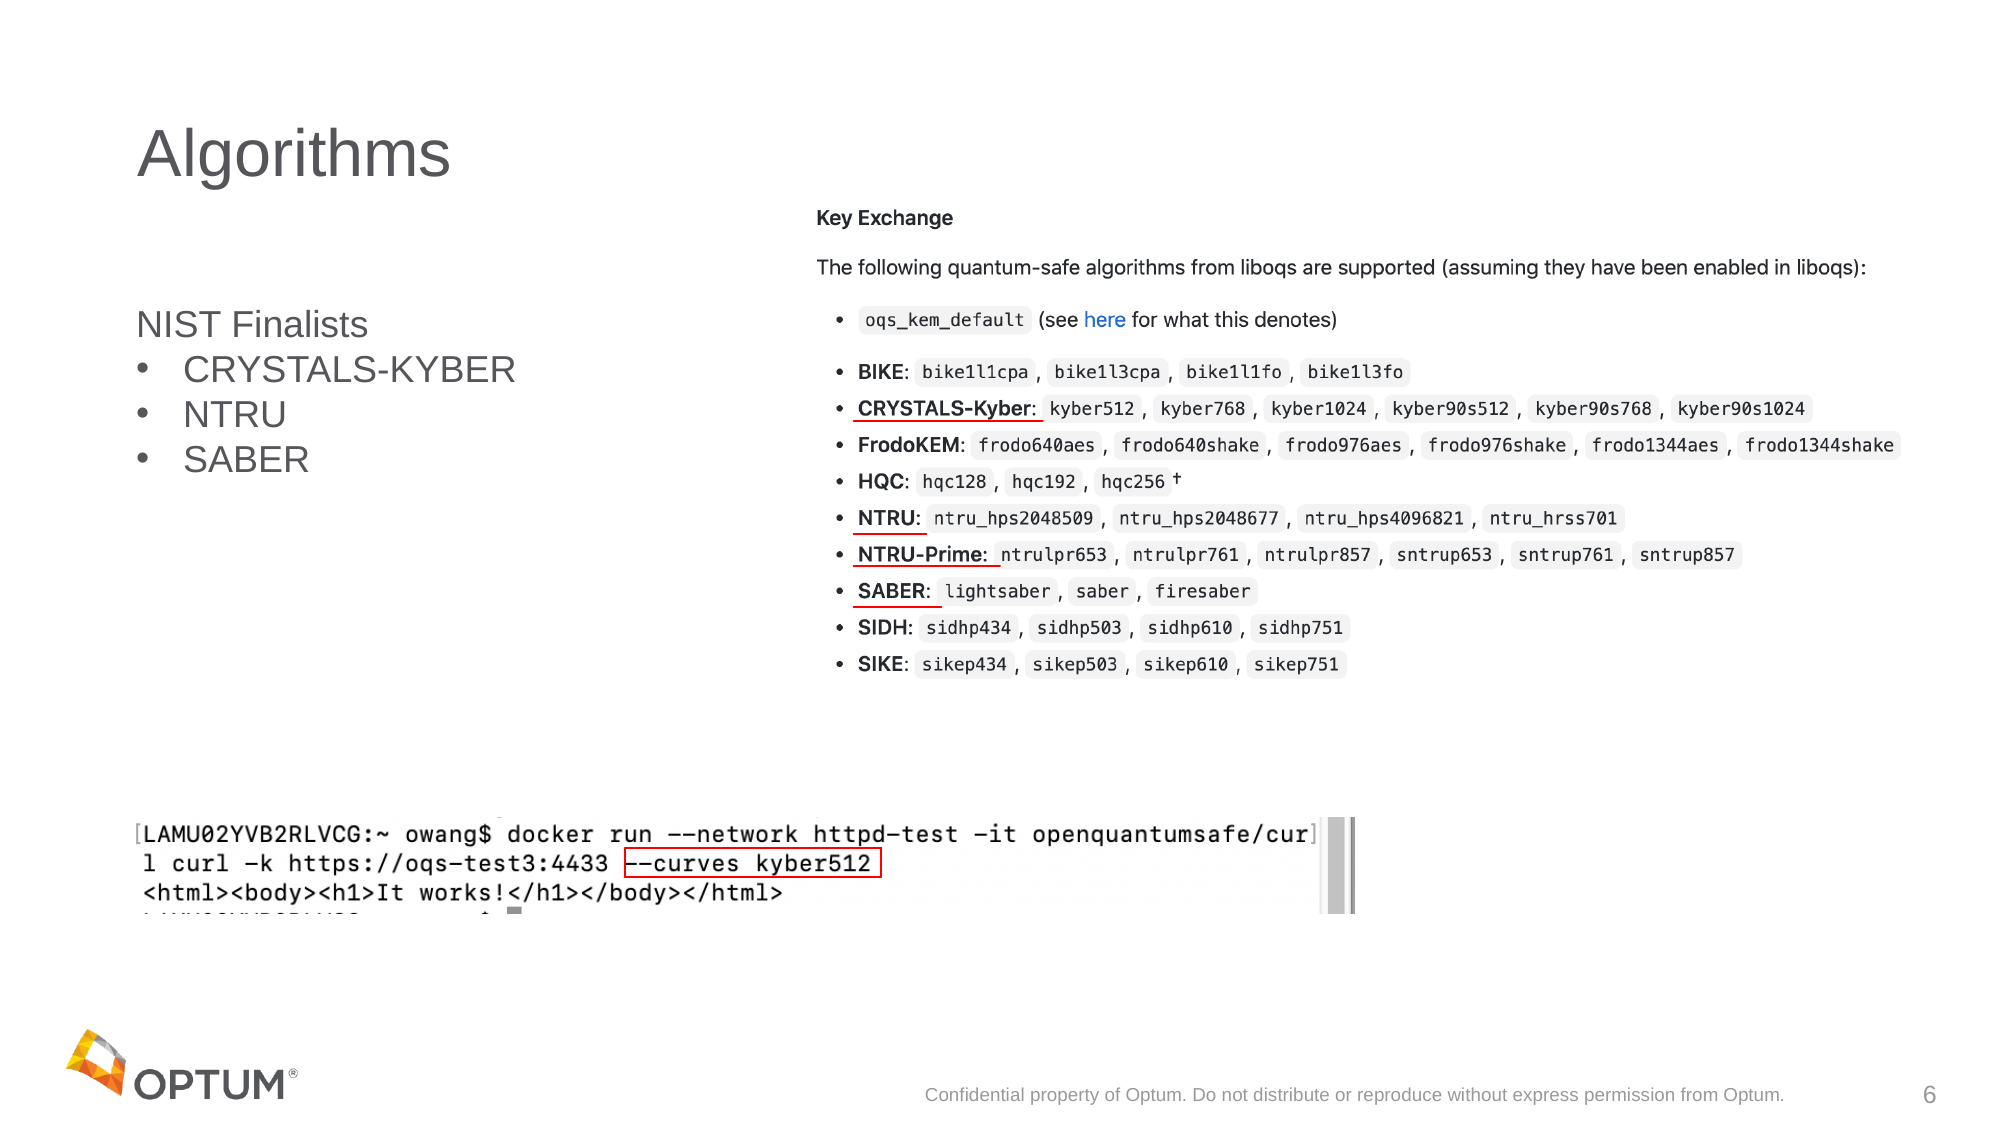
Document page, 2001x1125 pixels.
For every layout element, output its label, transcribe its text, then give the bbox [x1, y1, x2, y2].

text_box NIST Finalists CRYSTALS-KYBER NTRU SABER [121, 292, 721, 488]
picture [799, 198, 1910, 691]
slide_number 6 [1847, 1064, 1937, 1124]
picture [64, 1027, 299, 1101]
footer Confidential property of Optum. Do not distribute or reproduce without express permission from Optum. [868, 1064, 1841, 1124]
text_box Algorithms [123, 102, 468, 197]
picture [133, 817, 1355, 914]
